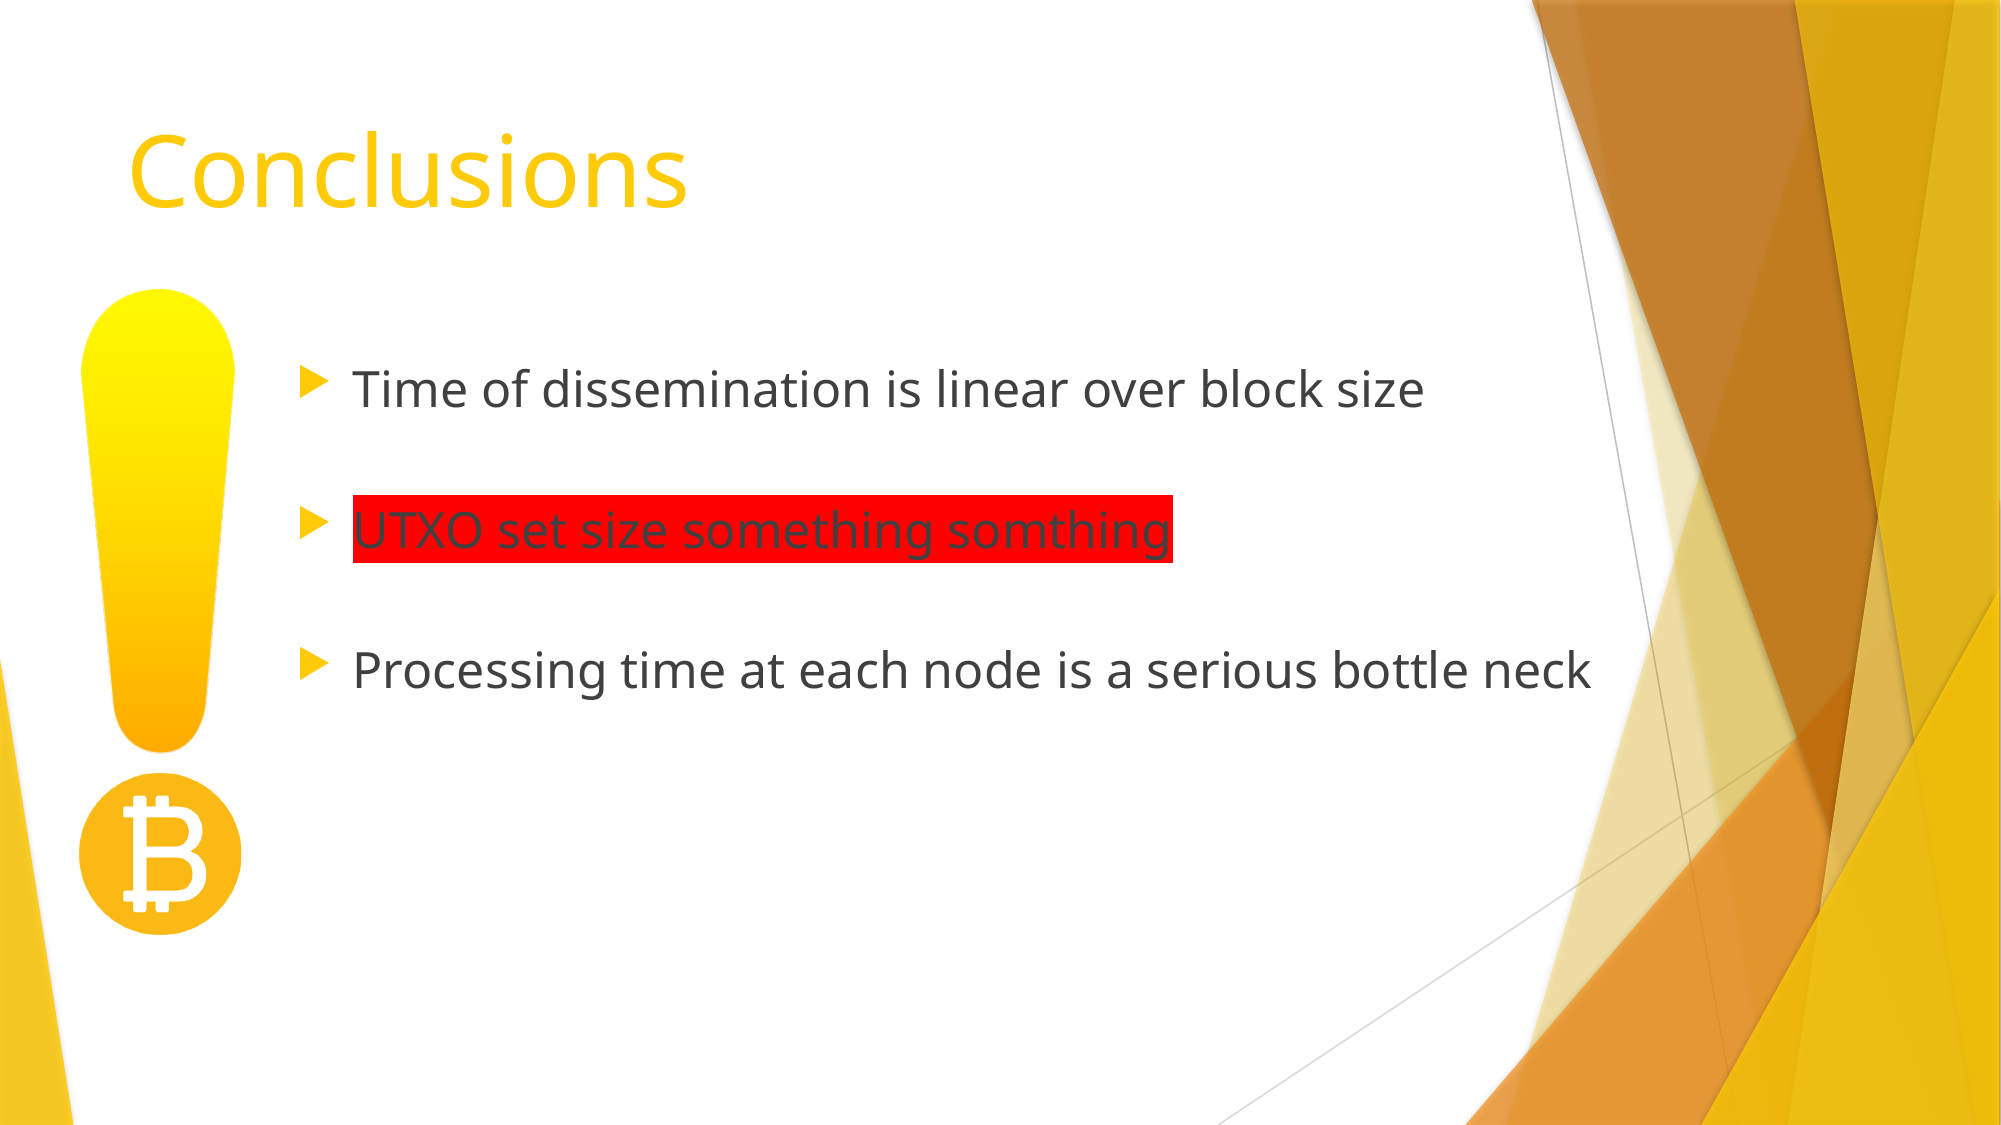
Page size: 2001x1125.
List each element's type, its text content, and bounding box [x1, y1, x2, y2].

list Time of dissemination is linear over block size UTXO set size something somthing Processing time at each node is a serious bottle neck [351, 289, 1692, 927]
title Conclusions [111, 99, 1522, 289]
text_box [34, 289, 351, 935]
